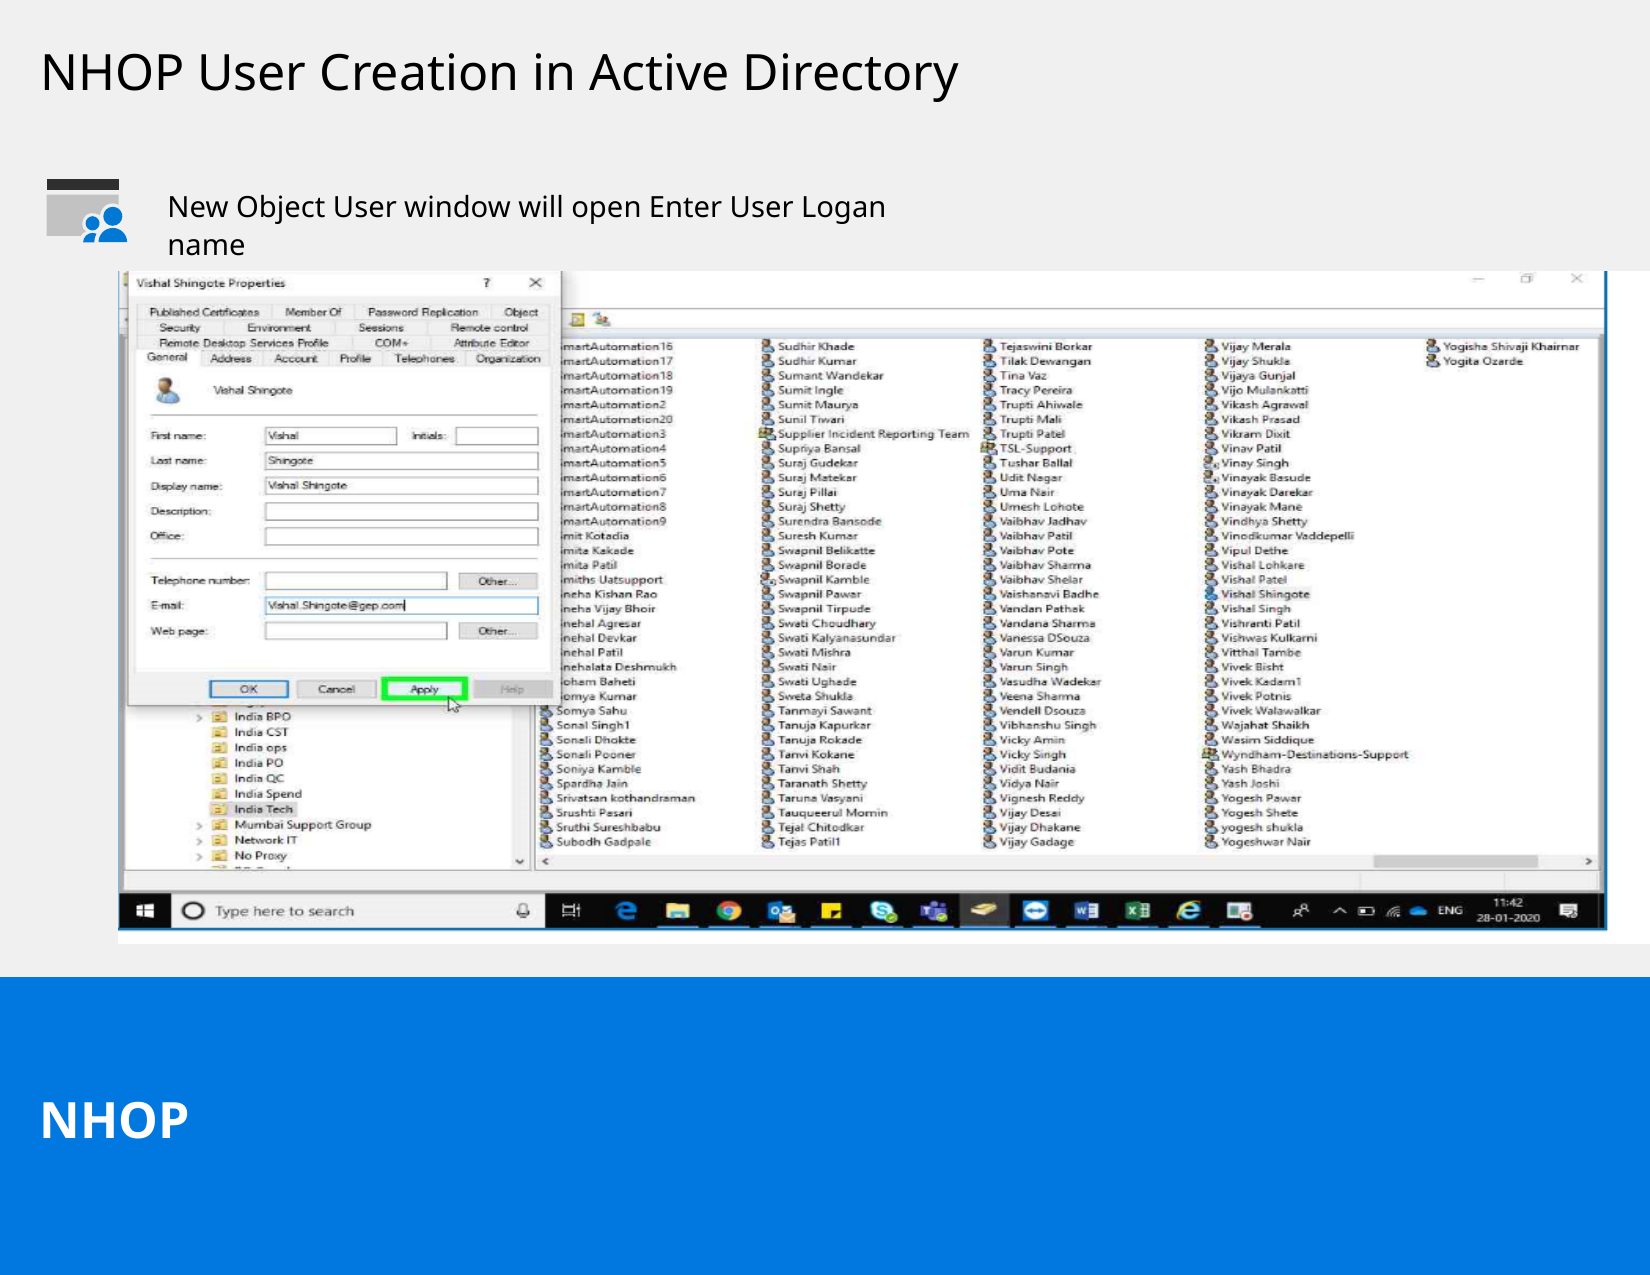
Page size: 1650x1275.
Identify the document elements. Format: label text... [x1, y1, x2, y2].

picture [118, 271, 1650, 944]
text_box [46, 179, 128, 242]
list NHOP [25, 1087, 1628, 1174]
text_box New Object User window will open Enter User Logan name [152, 178, 979, 271]
title NHOP User Creation in Active Directory [25, 29, 1449, 120]
